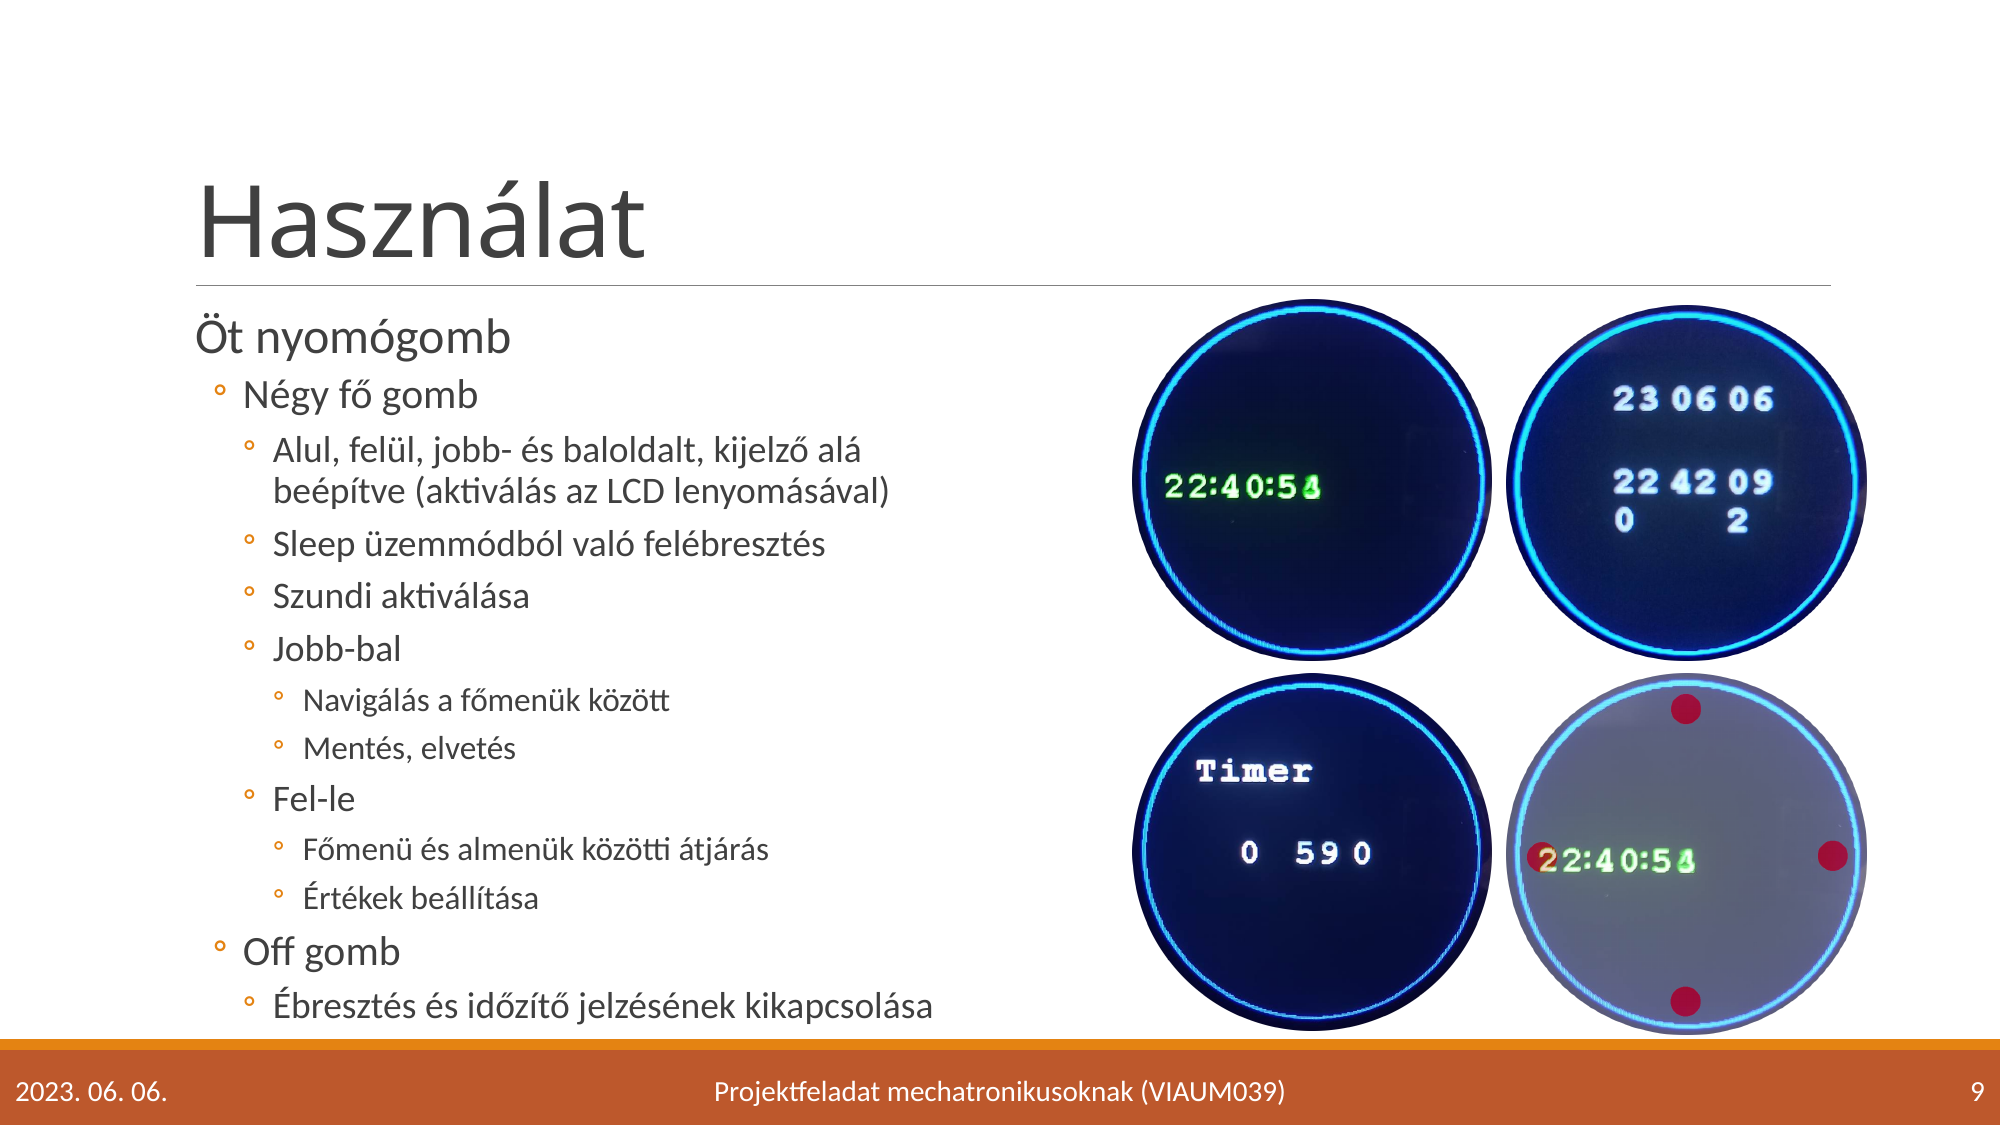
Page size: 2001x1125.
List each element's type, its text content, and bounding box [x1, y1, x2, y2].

picture [1506, 305, 1867, 662]
picture [1131, 299, 1493, 662]
picture [1506, 673, 1867, 1036]
title Használat [180, 47, 1830, 285]
picture [1131, 673, 1493, 1032]
list Öt nyomógomb Négy fő gomb Alul, felül, jobb- és baloldalt, kijelző alá beépítve (aktiválás az LCD lenyomásával) Sleep üzemmódból való felébresztés Szundi aktiválása Jobb-bal Navigálás a főmenük között Mentés, elvetés Fel-le Főmenü és almenük közötti átjárás Értékek beállítása Off gomb Ébresztés és időzítő jelzésének kikapcsolása [180, 302, 1000, 1060]
slide_number 9 [1624, 1059, 2000, 1120]
footer Projektfeladat mechatronikusoknak (VIAUM039) [604, 1059, 1396, 1120]
slide_number 2023. 06. 06. [0, 1059, 586, 1120]
